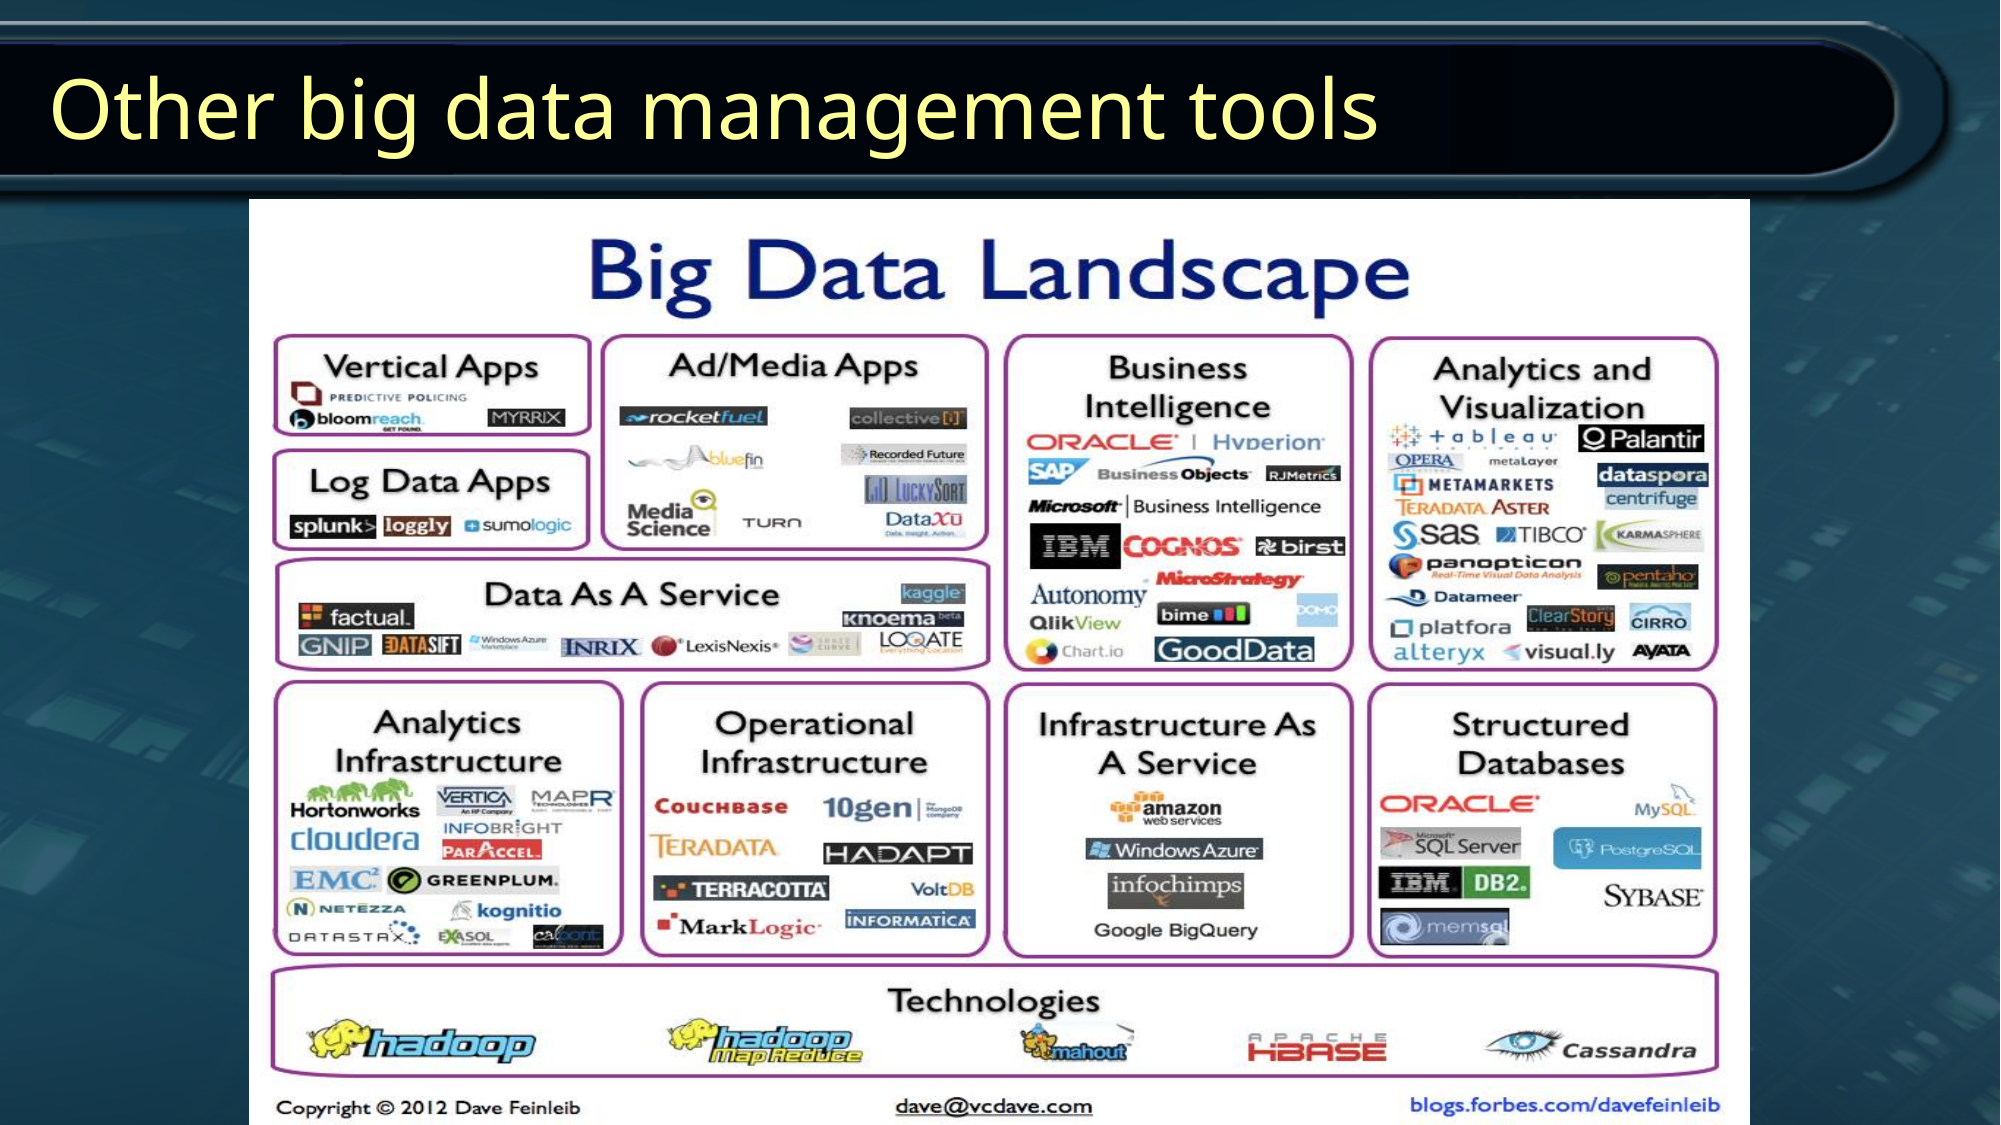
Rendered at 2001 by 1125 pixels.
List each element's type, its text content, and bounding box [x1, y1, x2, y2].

title Other big data management tools [33, 24, 1950, 188]
picture [0, 0, 2000, 1125]
